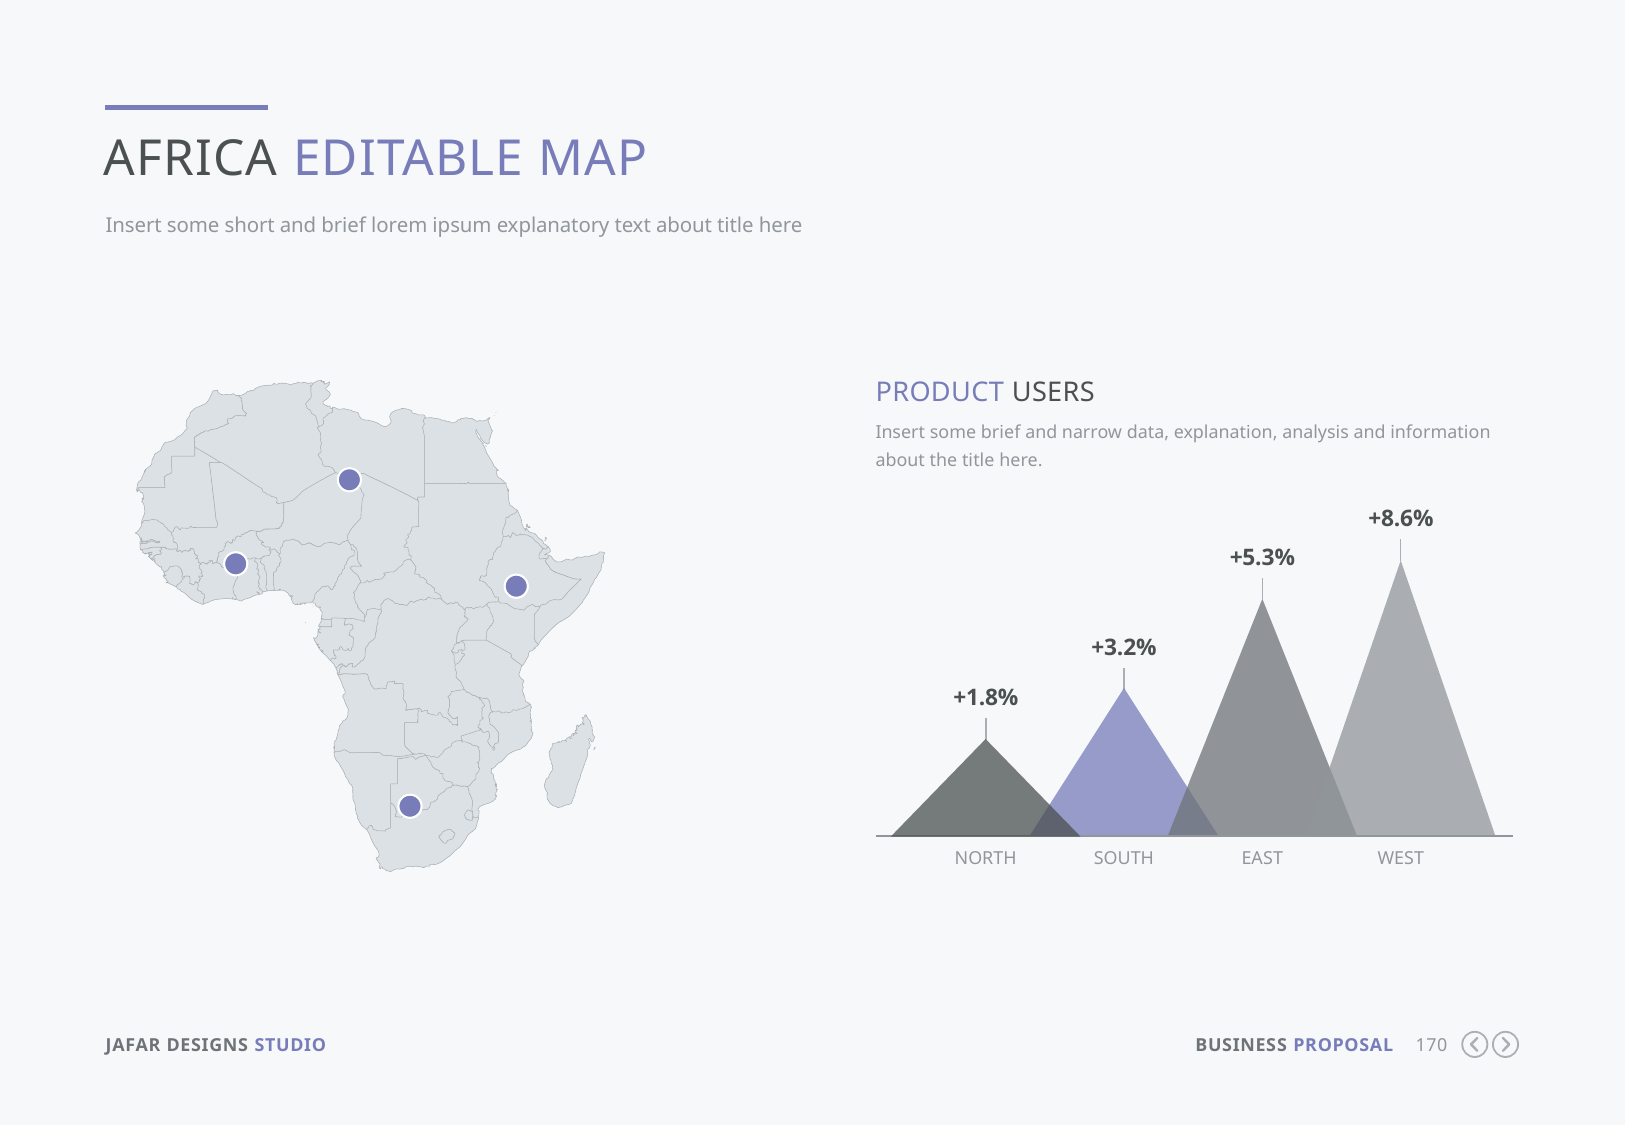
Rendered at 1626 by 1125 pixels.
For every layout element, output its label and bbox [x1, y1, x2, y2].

text_box [1064, 633, 1184, 661]
list [103, 125, 1518, 188]
text_box [1341, 846, 1461, 868]
text_box [1202, 542, 1322, 570]
text_box [926, 682, 1046, 711]
text_box [875, 374, 1519, 472]
text_box [1202, 846, 1322, 868]
text_box [875, 539, 1513, 838]
text_box [135, 379, 605, 872]
text_box [1064, 846, 1184, 868]
text_box [926, 846, 1046, 868]
list [105, 209, 1519, 241]
text_box [1341, 504, 1461, 532]
